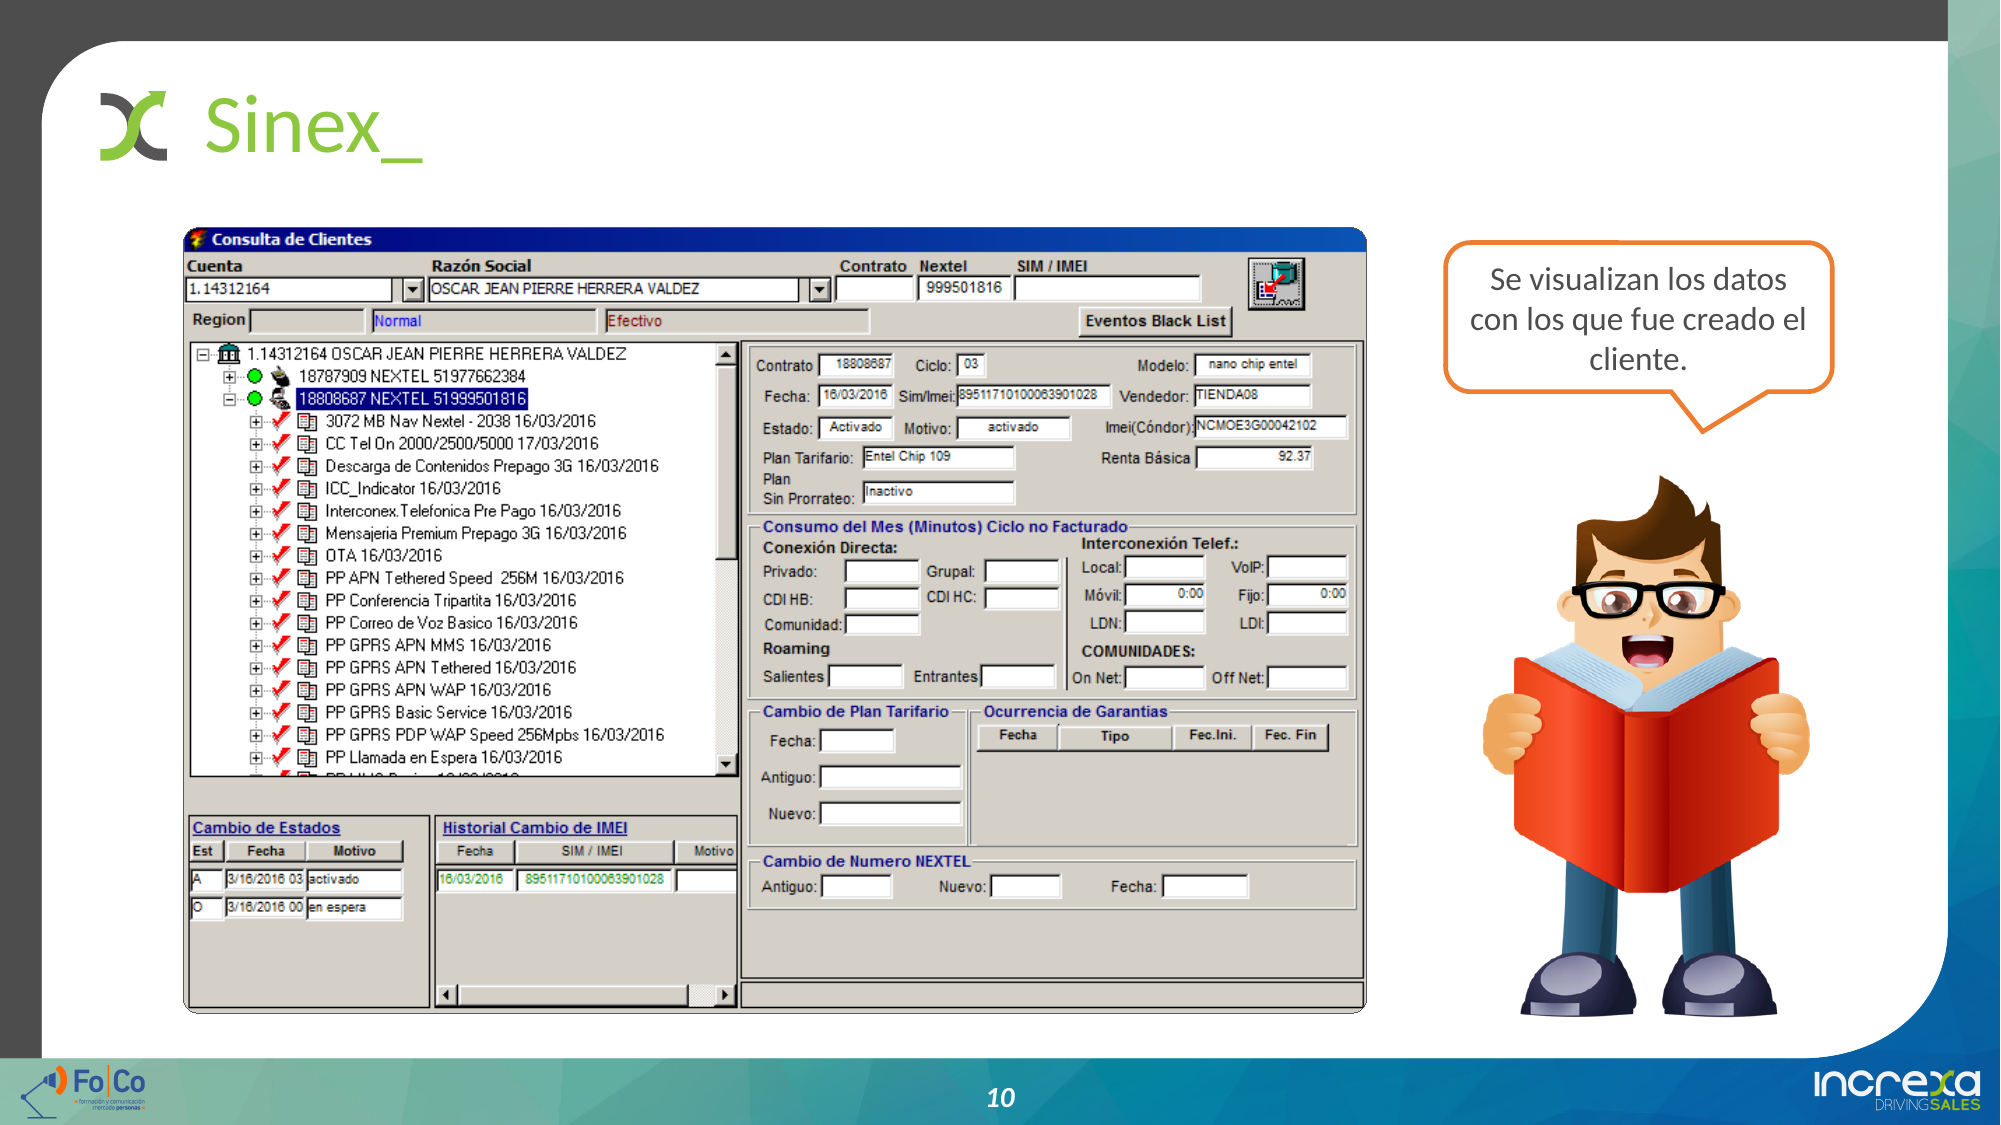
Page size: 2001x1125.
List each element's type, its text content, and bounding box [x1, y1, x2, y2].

picture [0, 0, 2000, 1125]
text_box Se visualizan los datos con los que fue creado el cliente. [1444, 241, 1834, 433]
slide_number 10 [774, 1076, 1225, 1115]
title Sinex_ [189, 81, 1863, 171]
